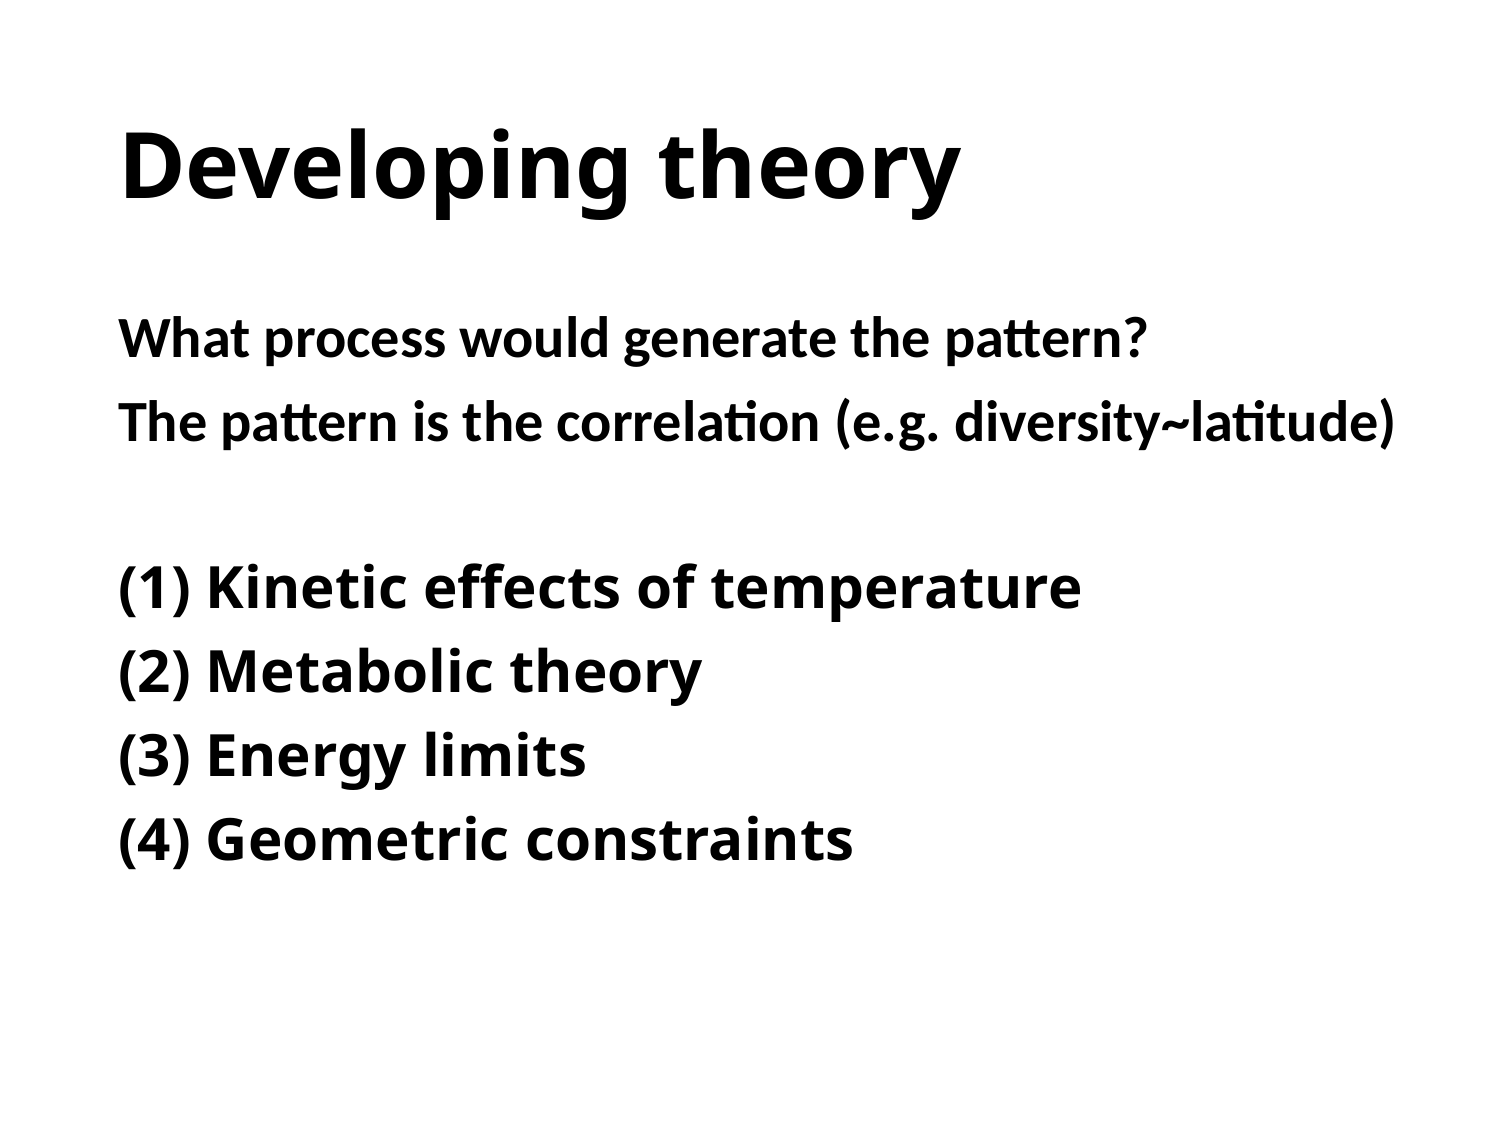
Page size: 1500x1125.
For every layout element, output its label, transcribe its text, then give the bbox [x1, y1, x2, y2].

list What process would generate the pattern? The pattern is the correlation (e.g. diversity~latitude) (1) Kinetic effects of temperature (2) Metabolic theory (3) Energy limits (4) Geometric constraints [103, 299, 1440, 1014]
title Developing theory [103, 59, 1397, 278]
